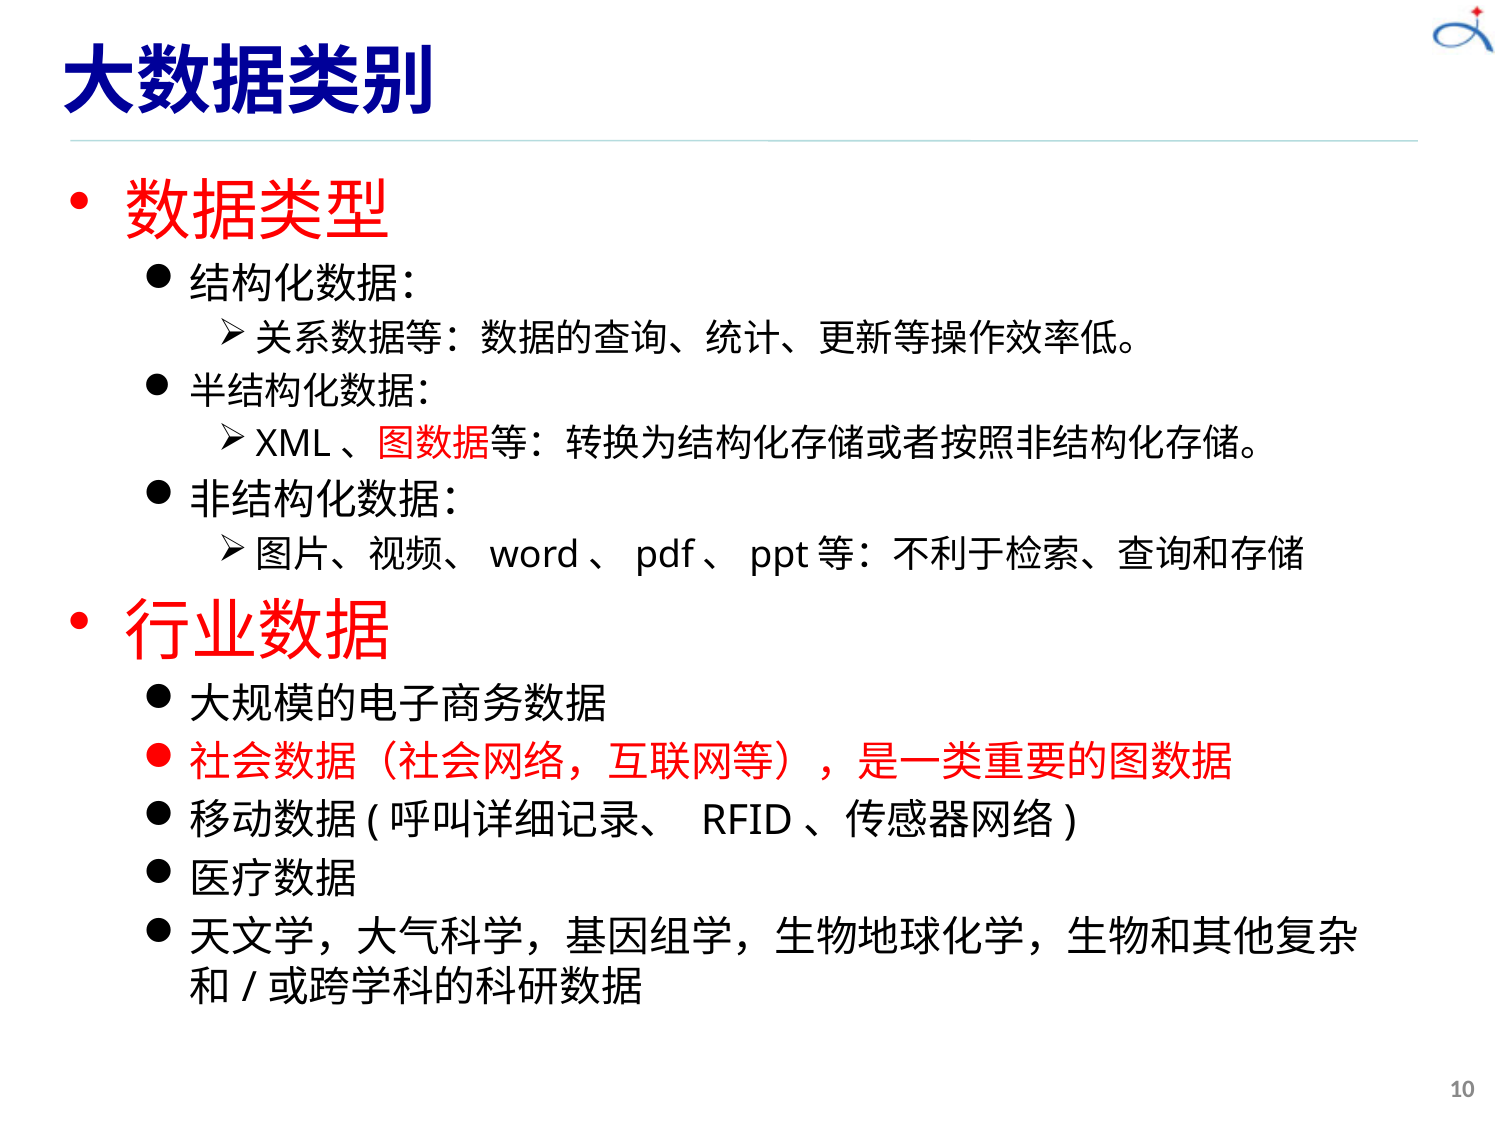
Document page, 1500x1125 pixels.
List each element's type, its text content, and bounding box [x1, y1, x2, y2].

picture [1432, 5, 1495, 55]
list 数据类型 结构化数据： 关系数据等：数据的查询、统计、更新等操作效率低。 半结构化数据： XML、图数据等：转换为结构化存储或者按照非结构化存储。 非结构化数据： 图片、视频、word、pdf、ppt等：不利于检索、查询和存储 行业数据 大规模的电子商务数据 社会数据（社会网络，互联网等），是一类重要的图数据 移动数据(呼叫详细记录、 RFID、传感器网络) 医疗数据 天文学，大气科学，基因组学，生物地球化学，生物和其他复杂和/或跨学科的科研数据 [52, 160, 1404, 1012]
text_box 10 [1139, 1057, 1490, 1118]
title 大数据类别 [46, 11, 1419, 143]
